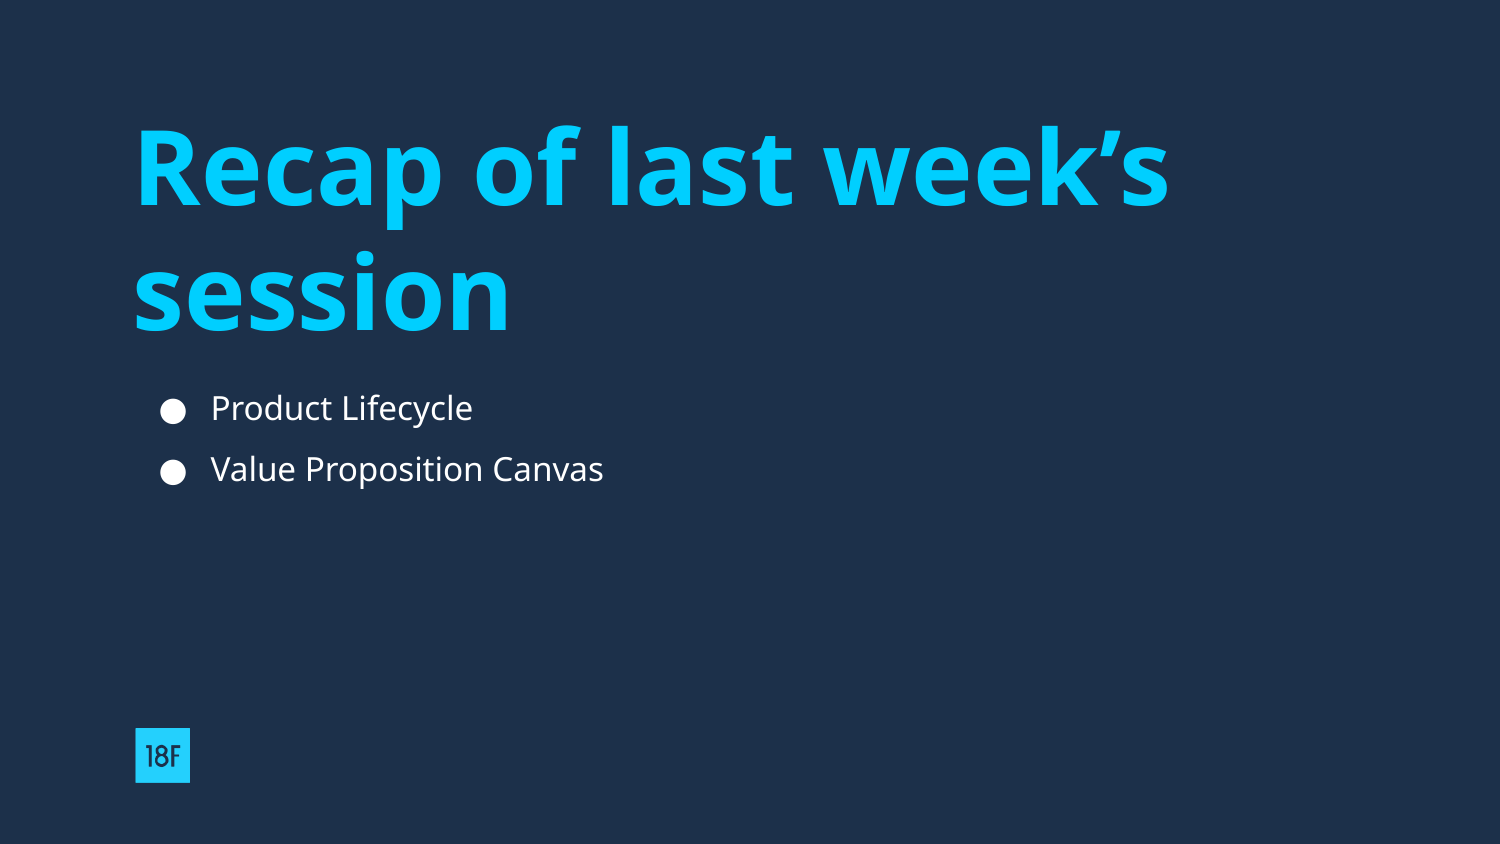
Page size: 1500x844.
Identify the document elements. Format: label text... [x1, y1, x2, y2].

picture [135, 728, 190, 783]
title Recap of last week’s session [117, 86, 1330, 357]
subtitle Product Lifecycle Value Proposition Canvas [120, 372, 841, 503]
